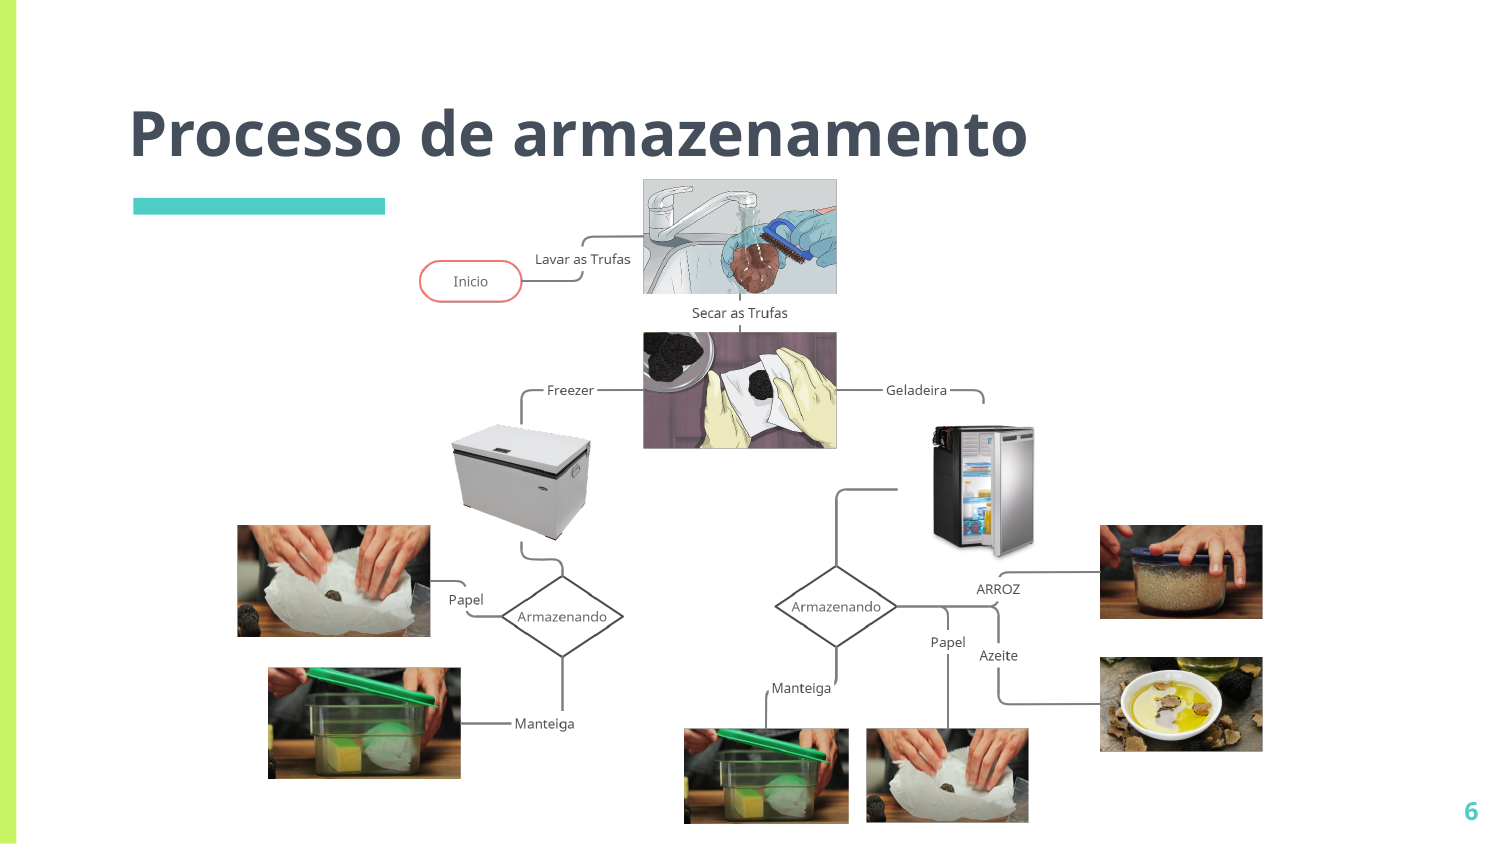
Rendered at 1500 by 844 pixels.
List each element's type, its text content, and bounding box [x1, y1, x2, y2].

slide_number 6 [1403, 780, 1494, 832]
picture [216, 159, 1284, 844]
title Processo de armazenamento [113, 103, 1387, 184]
